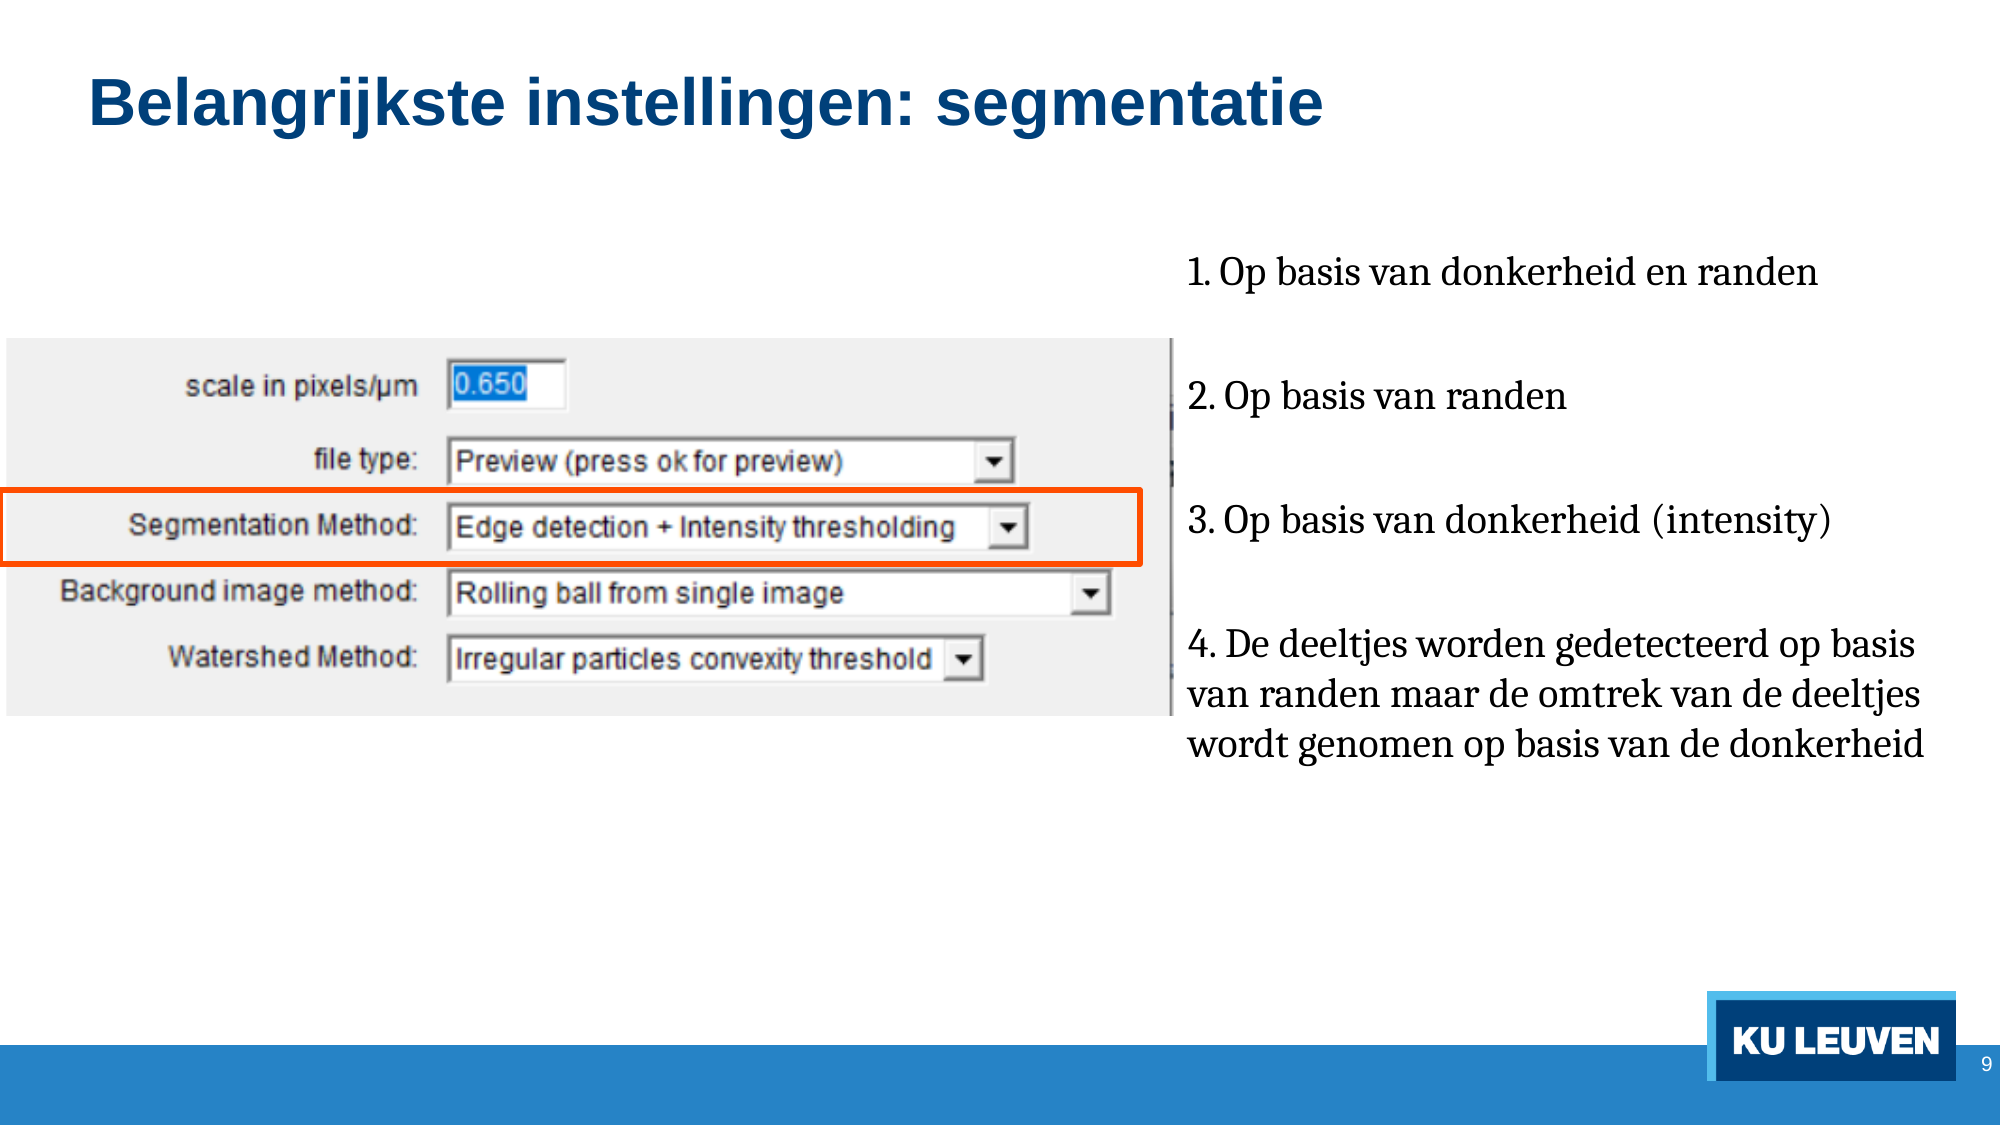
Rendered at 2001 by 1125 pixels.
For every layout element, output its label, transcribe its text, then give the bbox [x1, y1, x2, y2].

title Belangrijkste instellingen: segmentatie [88, 6, 1956, 139]
picture [6, 338, 1174, 716]
slide_number 9 [1956, 1050, 1993, 1098]
list 1. Op basis van donkerheid en randen 2. Op basis van randen 3. Op basis van donkerheid (intensity) 4. De deeltjes worden gedetecteerd op basis van randen maar de omtrek van de deeltjes wordt genomen op basis van de donkerheid [1188, 243, 1956, 1125]
